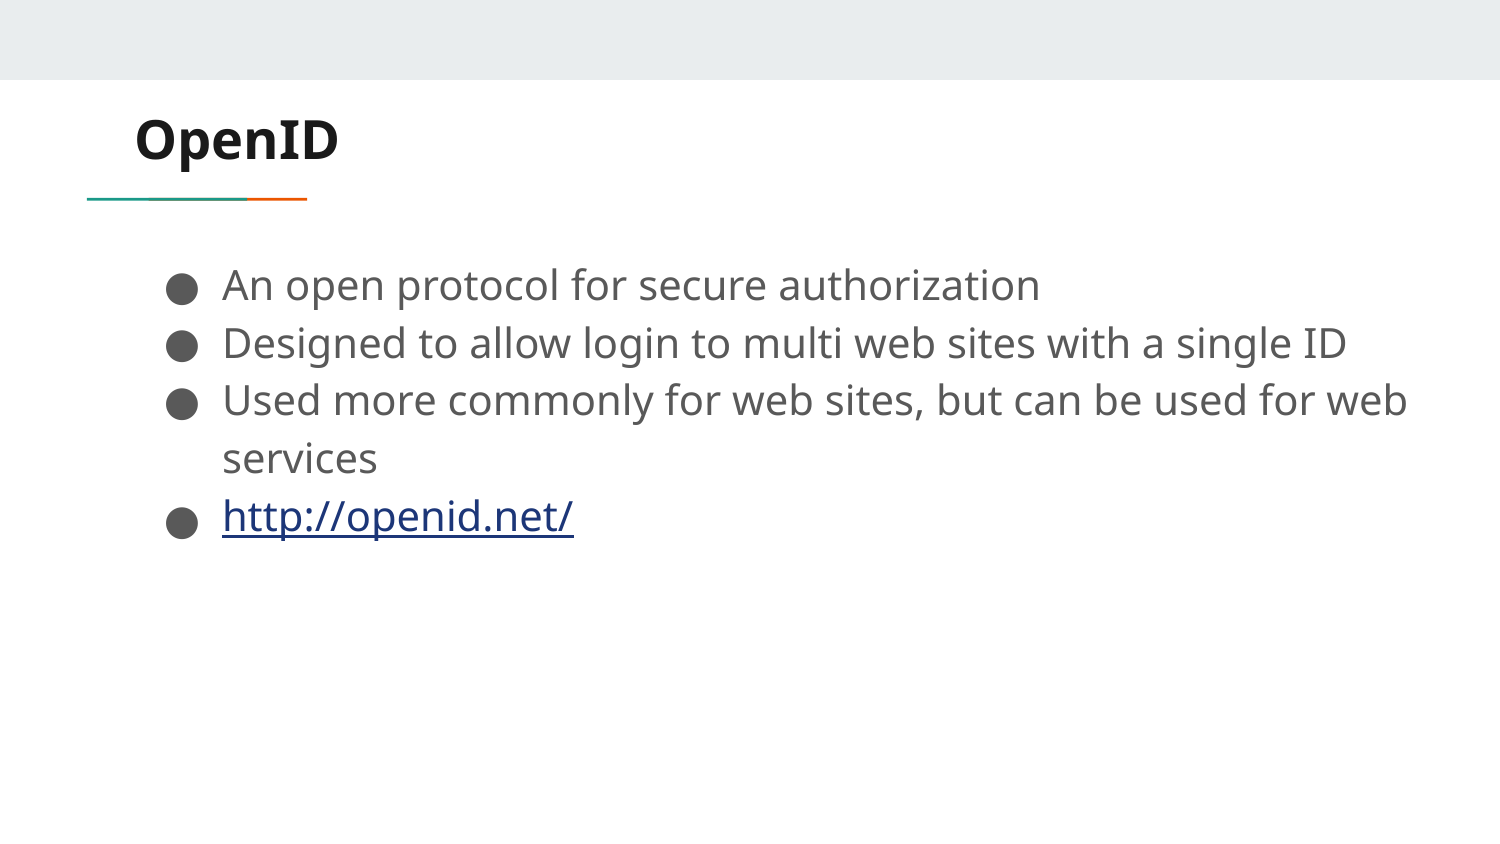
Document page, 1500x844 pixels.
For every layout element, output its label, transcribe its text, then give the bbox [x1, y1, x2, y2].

title OpenID [119, 89, 1381, 178]
list An open protocol for secure authorization Designed to allow login to multi web sites with a single ID Used more commonly for web sites, but can be used for web services http://openid.net/ [132, 236, 1431, 782]
